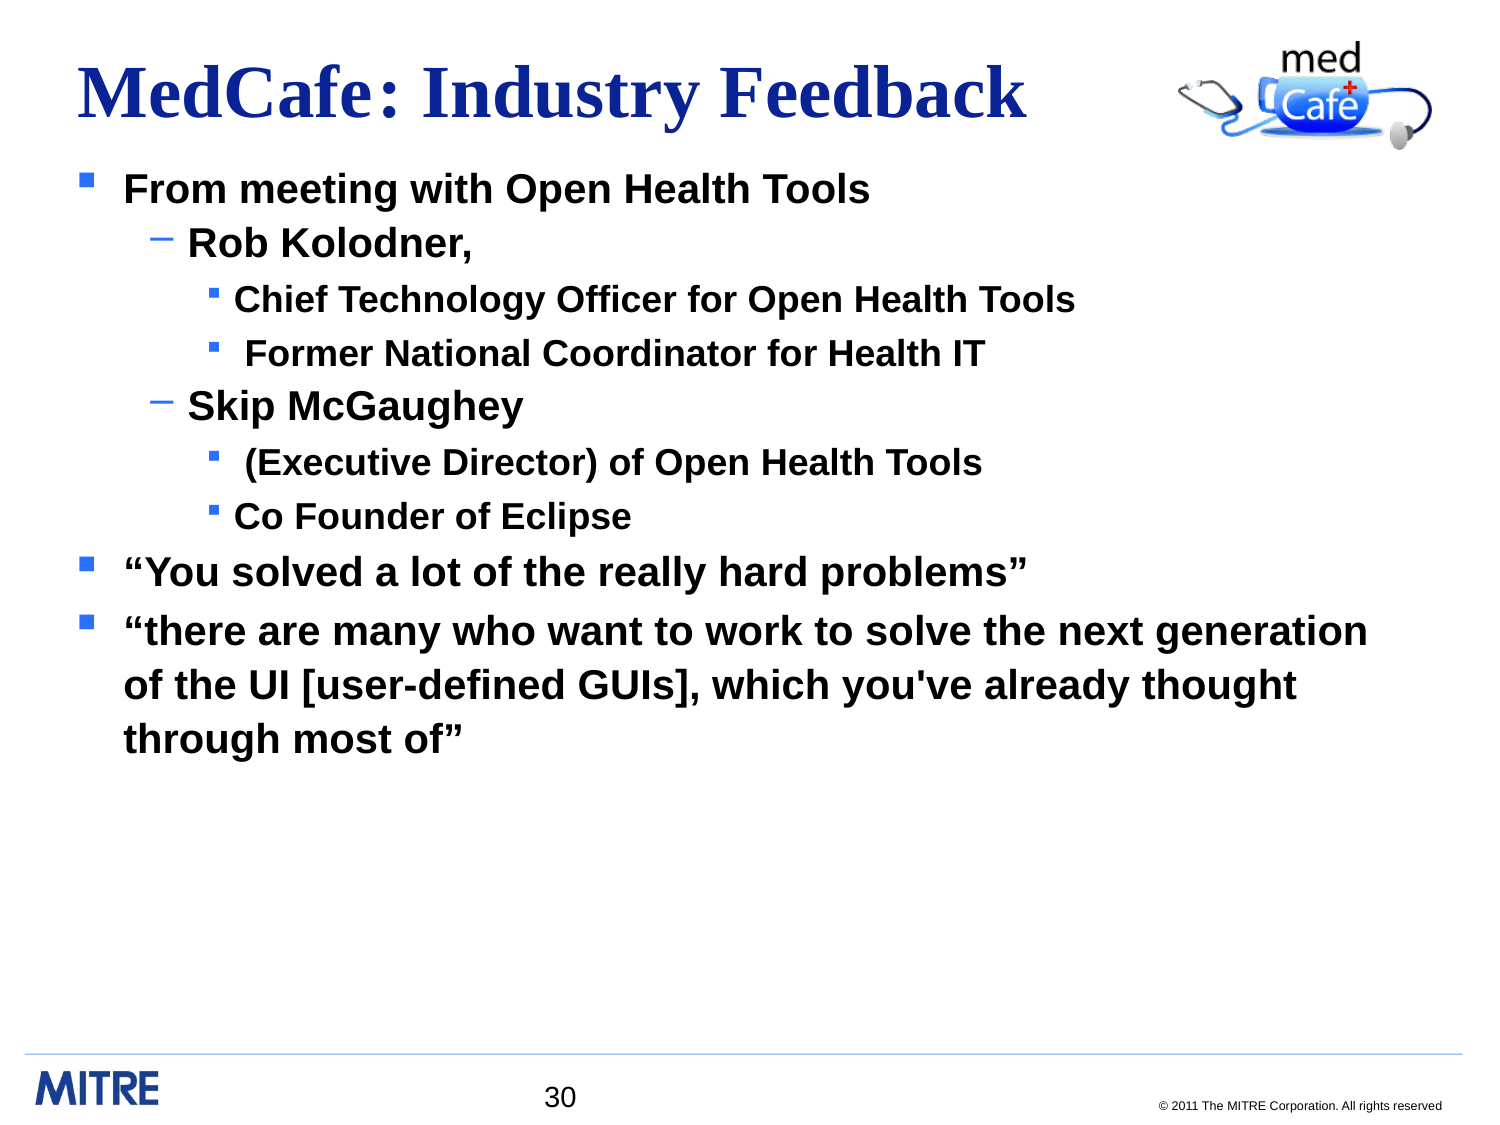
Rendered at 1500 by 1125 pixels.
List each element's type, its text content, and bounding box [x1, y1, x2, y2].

picture [1178, 41, 1432, 150]
picture [30, 1068, 163, 1111]
list From meeting with Open Health Tools Rob Kolodner, Chief Technology Officer for Open Health Tools Former National Coordinator for Health IT Skip McGaughey (Executive Director) of Open Health Tools Co Founder of Eclipse “You solved a lot of the really hard problems” “there are many who want to work to solve the next generation of the UI [user-defined GUIs], which you've already thought through most of” [60, 149, 1394, 940]
text_box [38, 989, 1469, 1072]
title MedCafe : Industry Feedback [62, 62, 1413, 151]
